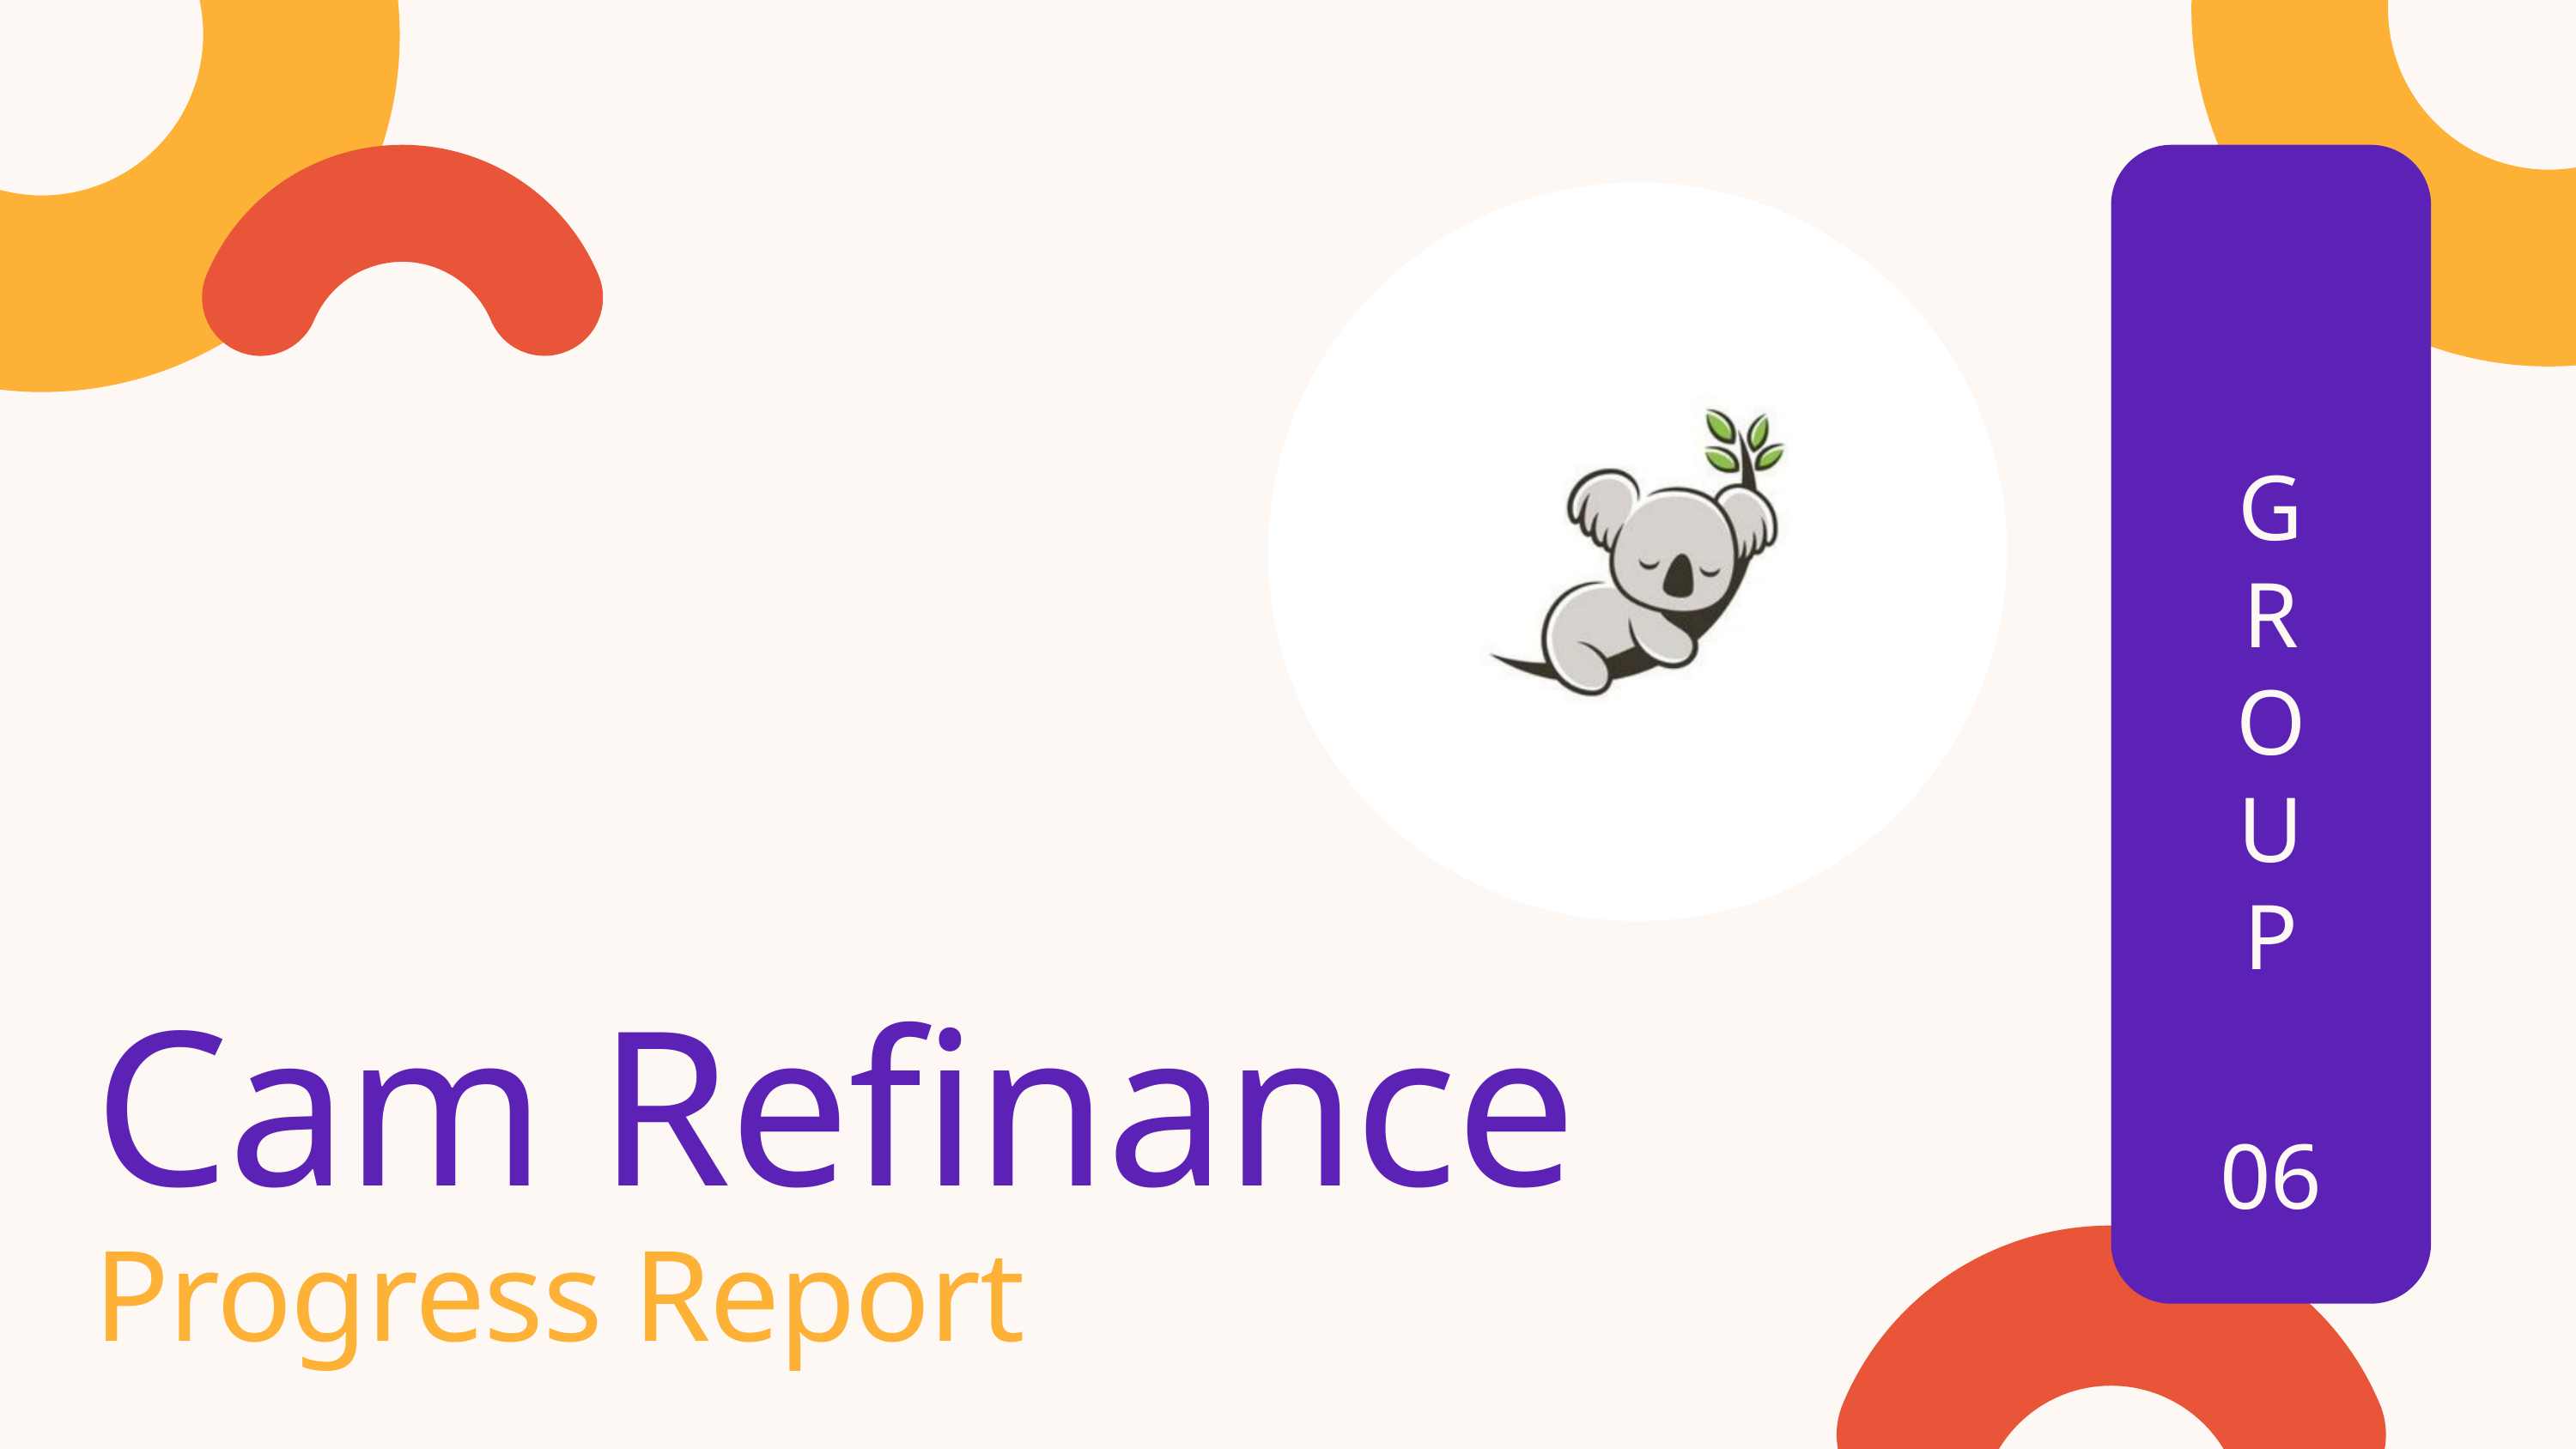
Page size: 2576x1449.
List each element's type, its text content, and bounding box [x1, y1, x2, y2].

text_box Cam Refinance Progress Report [94, 992, 2061, 1367]
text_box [1267, 182, 2008, 922]
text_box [2093, 0, 2576, 323]
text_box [2111, 144, 2432, 1304]
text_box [0, 4, 483, 361]
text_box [1836, 1225, 2386, 1449]
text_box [201, 144, 604, 356]
